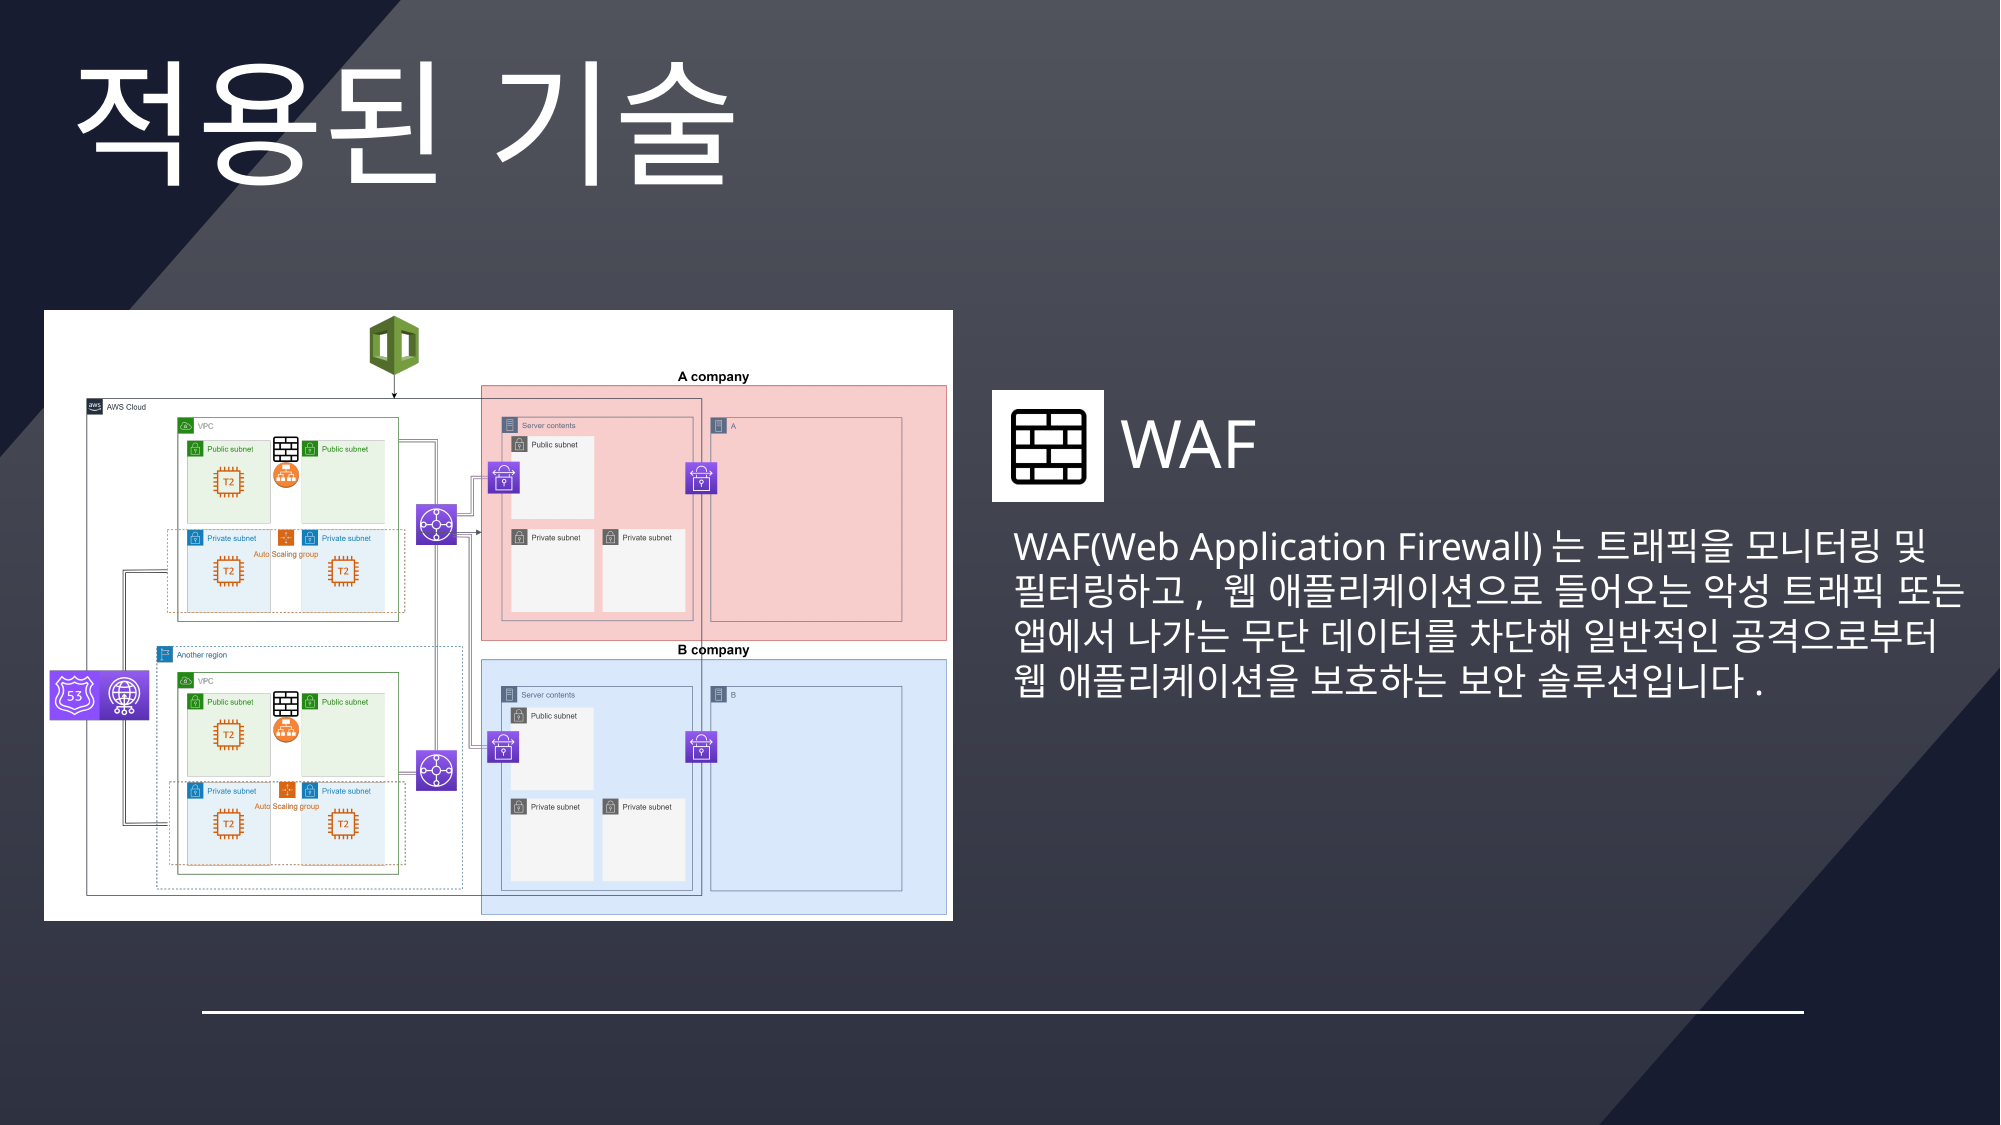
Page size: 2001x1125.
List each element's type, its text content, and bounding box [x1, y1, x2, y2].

picture [991, 390, 1105, 503]
text_box WAF(Web Application Firewall)는 트래픽을 모니터링 및 필터링하고, 웹 애플리케이션으로 들어오는 악성 트래픽 또는 앱에서 나가는 무단 데이터를 차단해 일반적인 공격으로부터 웹 애플리케이션을 보호하는 보안 솔루션입니다. [998, 515, 1999, 711]
picture [43, 309, 953, 921]
text_box WAF [1105, 394, 1273, 489]
text_box 적용된 기술 [55, 30, 1900, 211]
